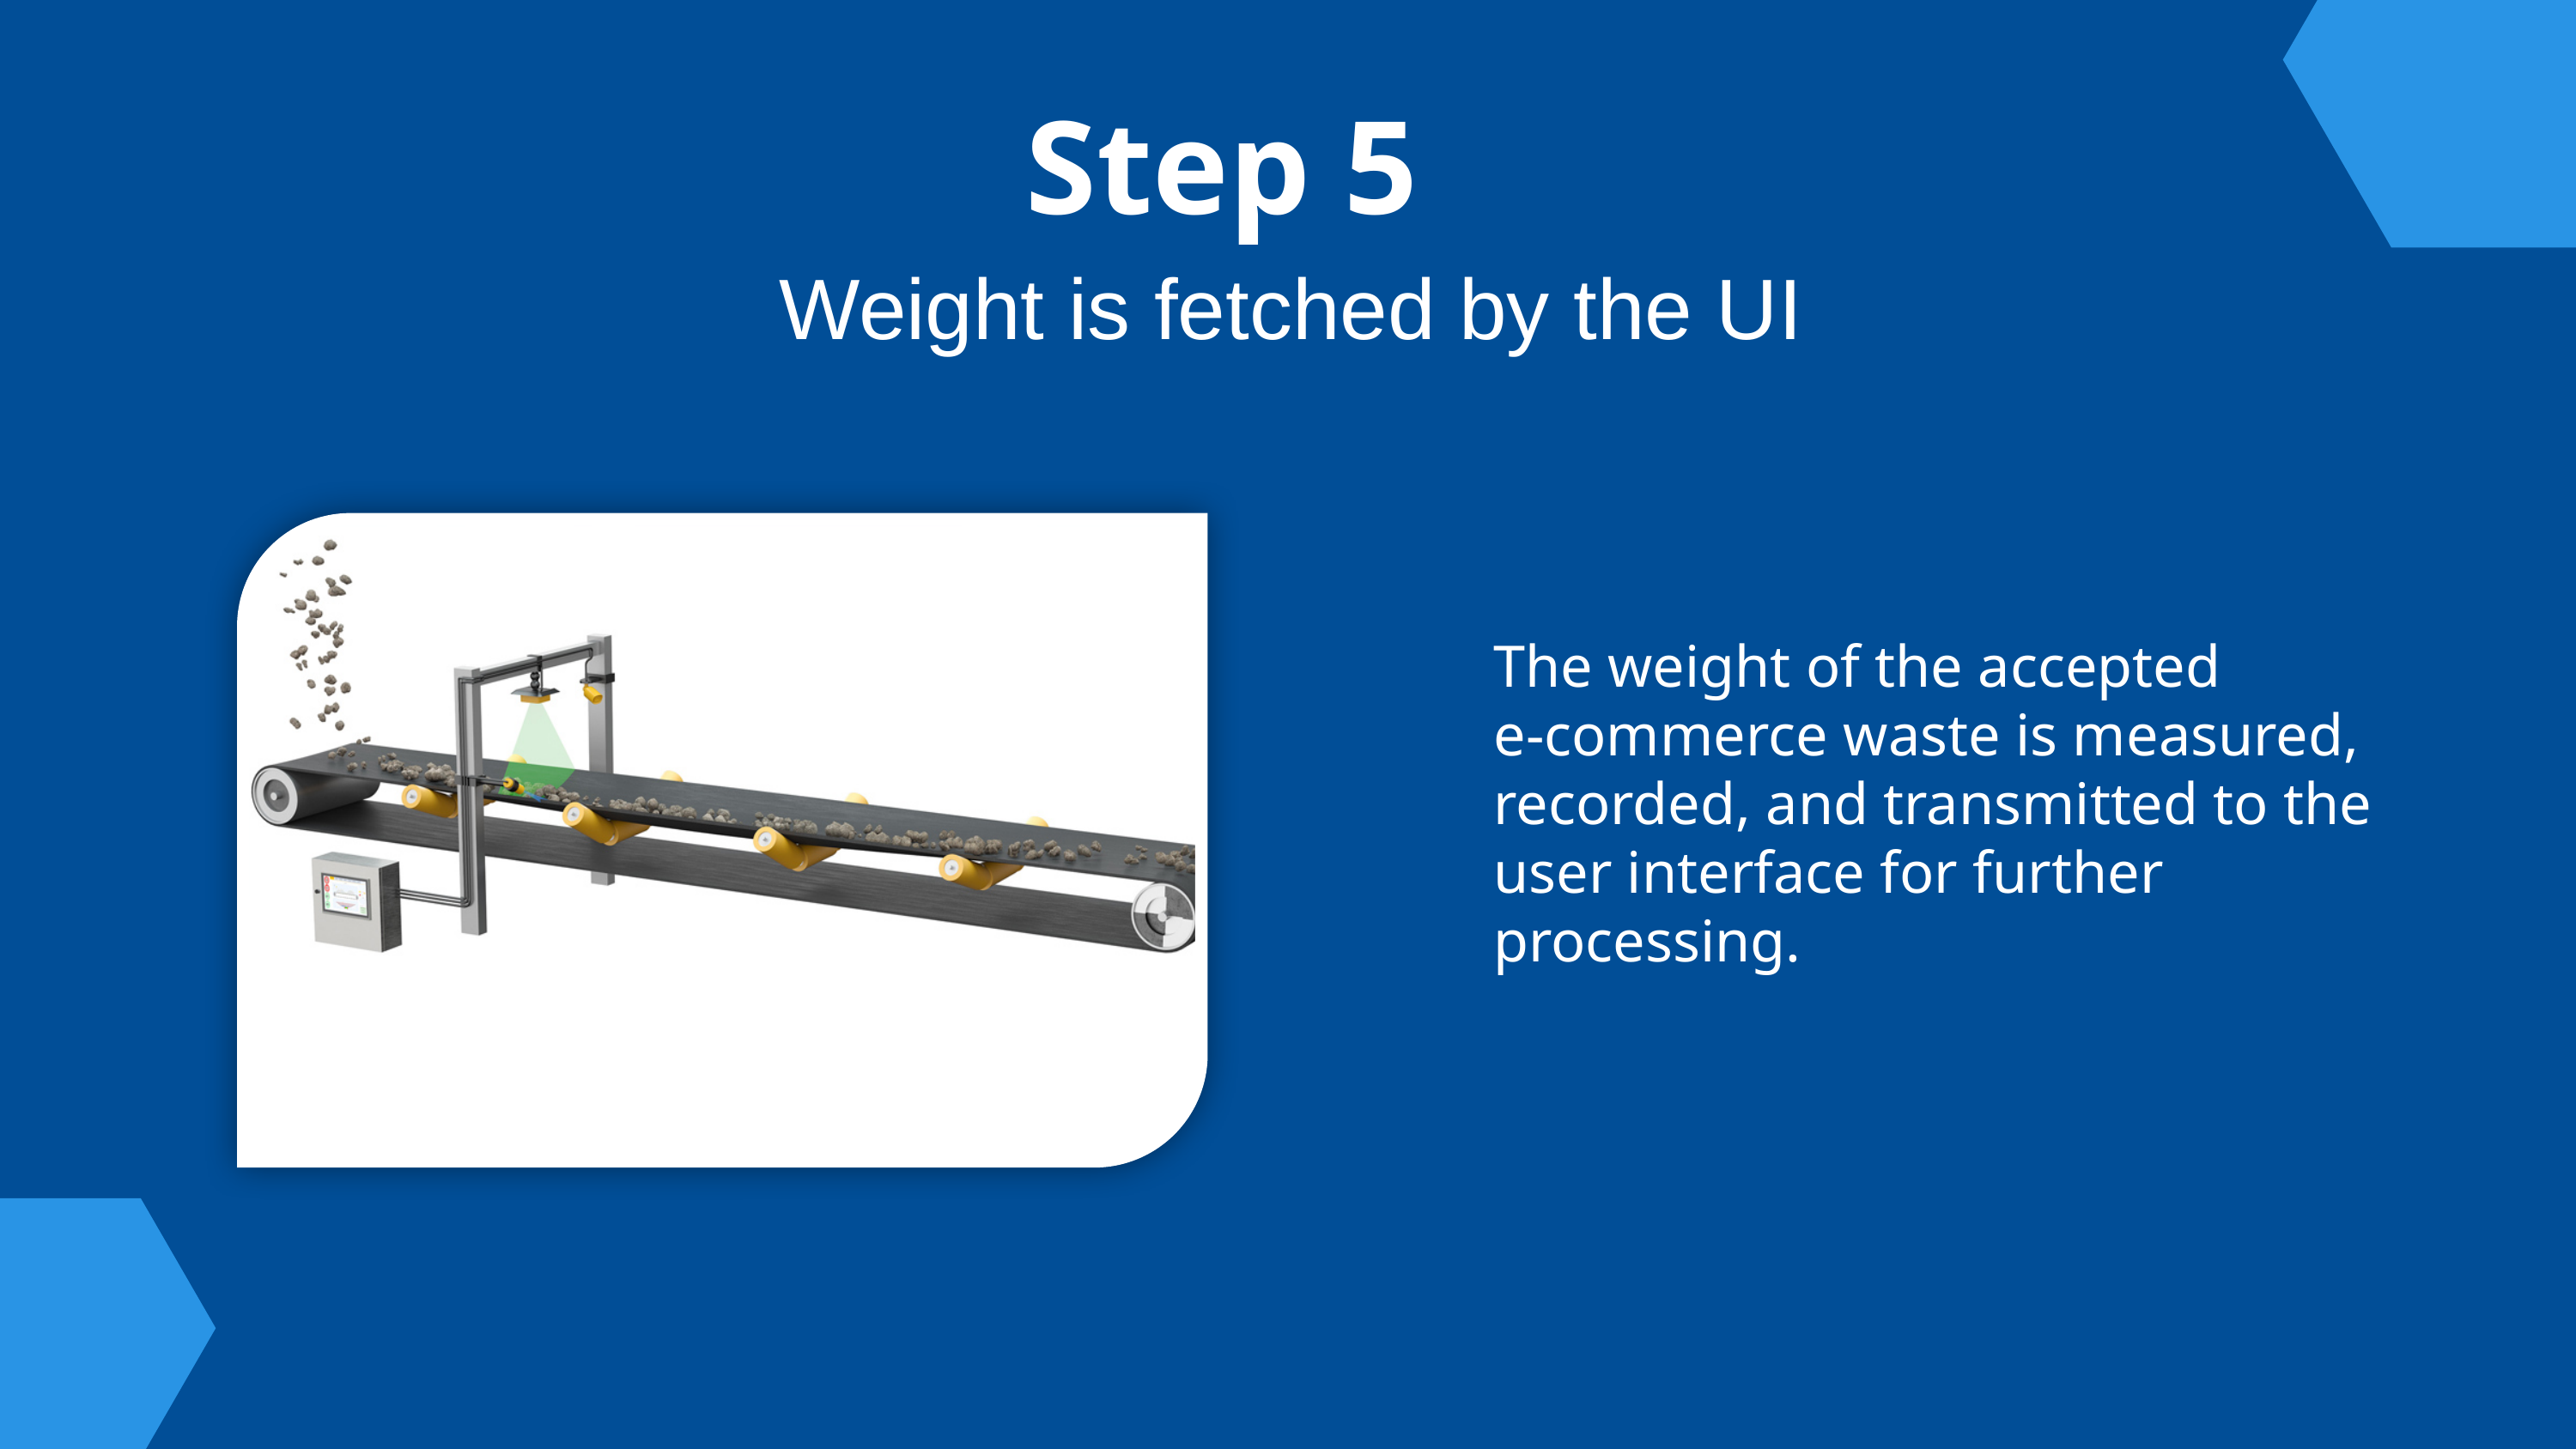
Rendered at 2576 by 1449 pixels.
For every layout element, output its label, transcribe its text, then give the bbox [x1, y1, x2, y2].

text_box [0, 1197, 216, 1449]
text_box Weight is fetched by the UI [335, 246, 2248, 363]
text_box [2282, 0, 2576, 248]
picture [243, 518, 1202, 1162]
text_box Step 5 [125, 59, 2318, 247]
text_box The weight of the accepted e-commerce waste is measured, recorded, and transmitted to the user interface for further processing. [1480, 623, 2400, 980]
